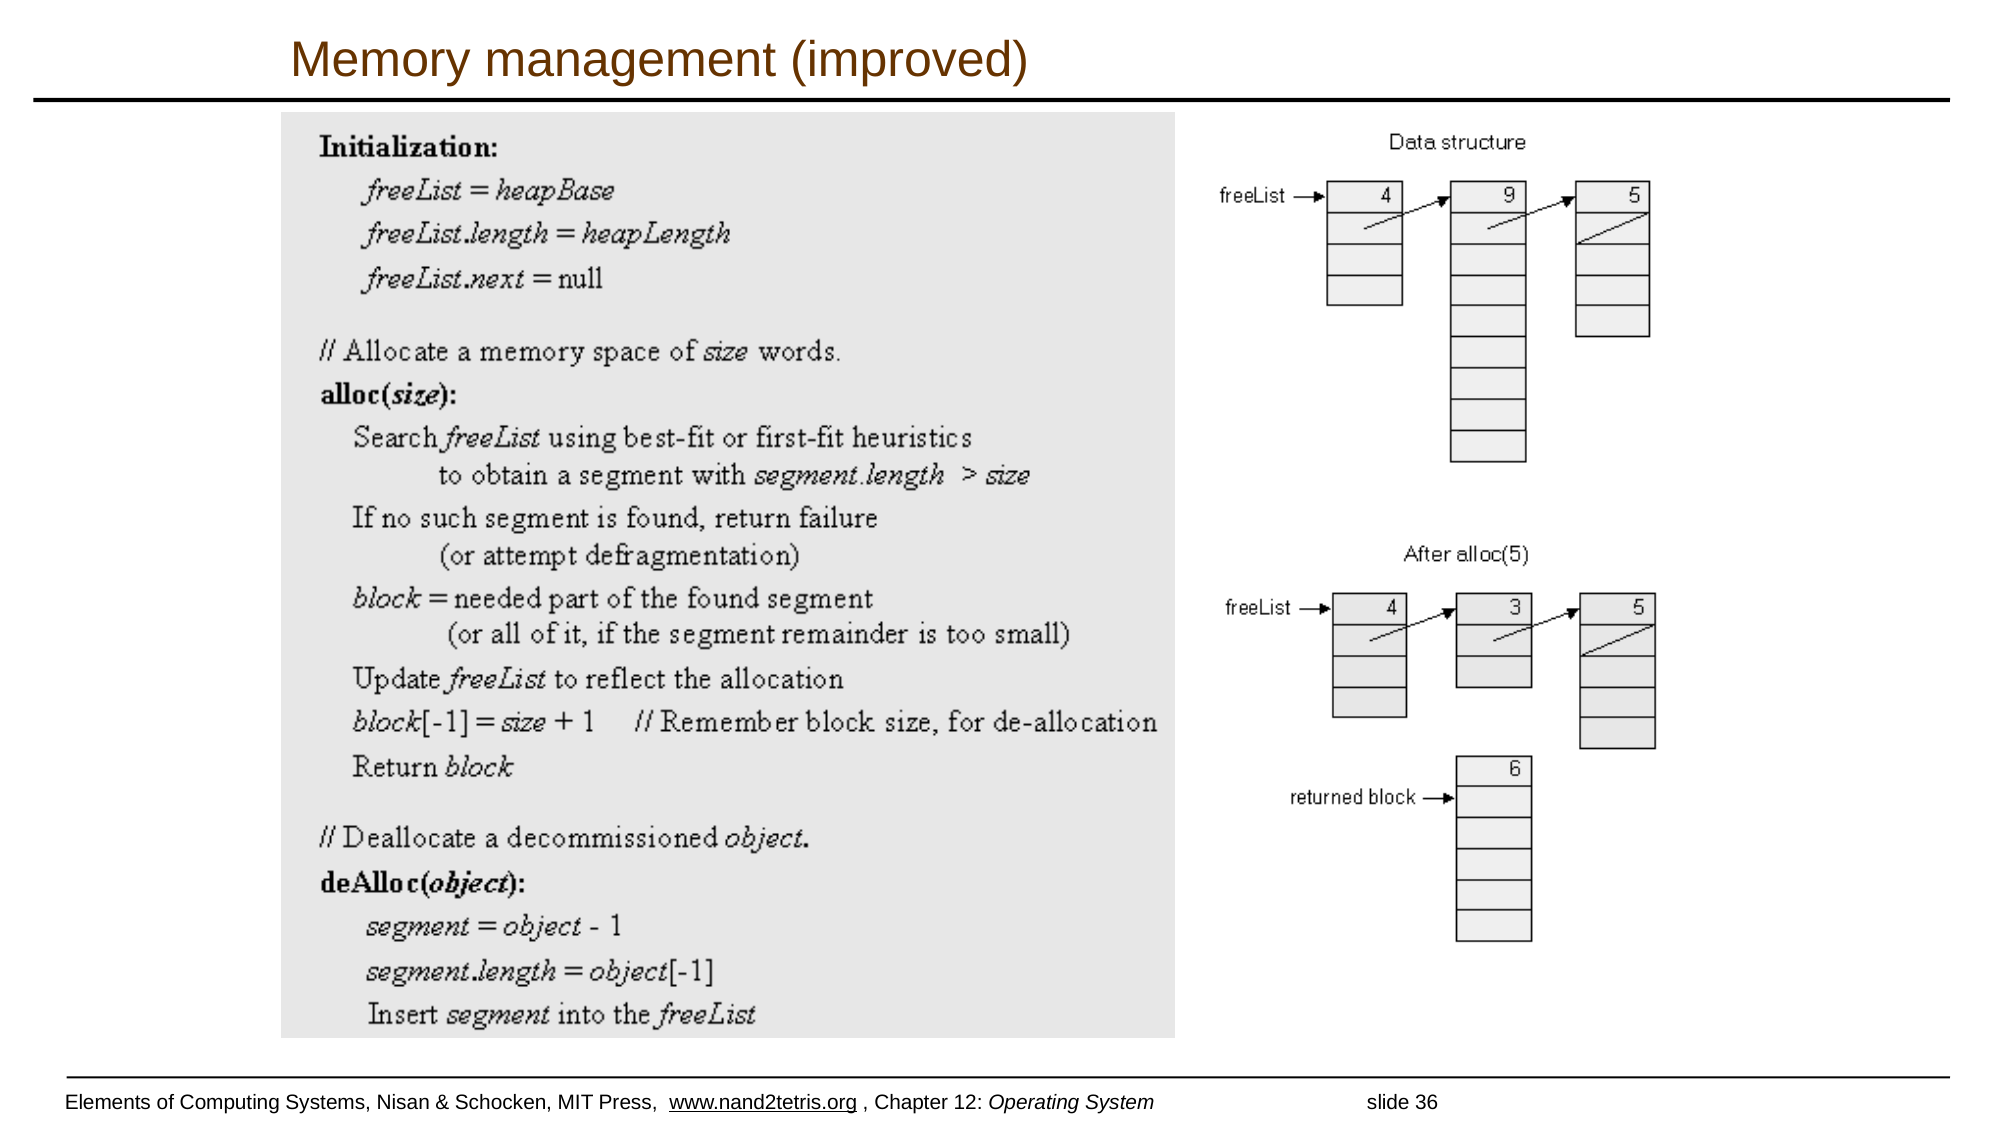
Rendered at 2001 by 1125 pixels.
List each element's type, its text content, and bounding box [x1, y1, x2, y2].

picture [1199, 112, 1676, 951]
text_box Memory management (improved) [274, 12, 1713, 100]
picture [280, 112, 1176, 1038]
